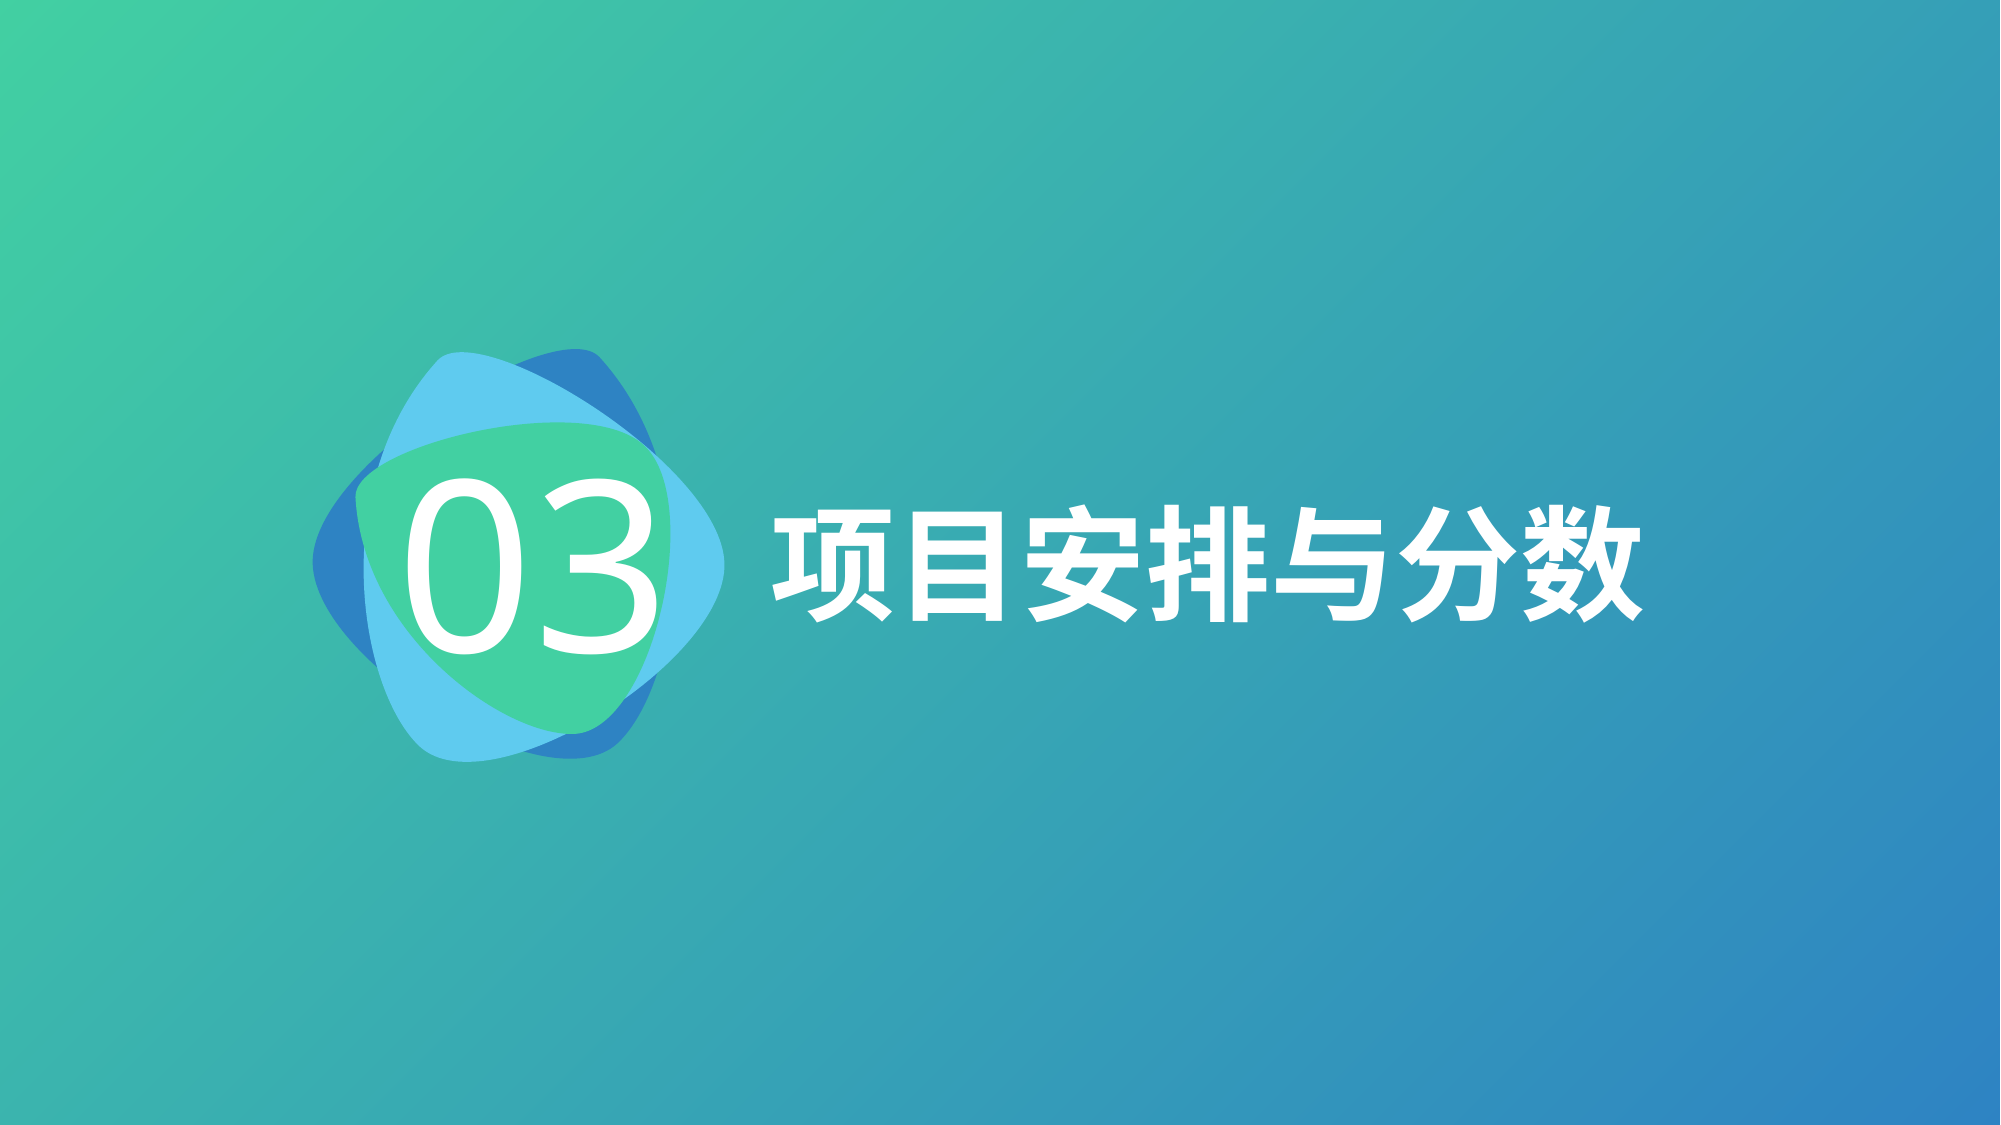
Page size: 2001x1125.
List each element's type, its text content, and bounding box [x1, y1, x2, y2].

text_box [300, 312, 739, 813]
text_box 项目安排与分数 [754, 479, 1661, 644]
text_box [0, 0, 2000, 1125]
